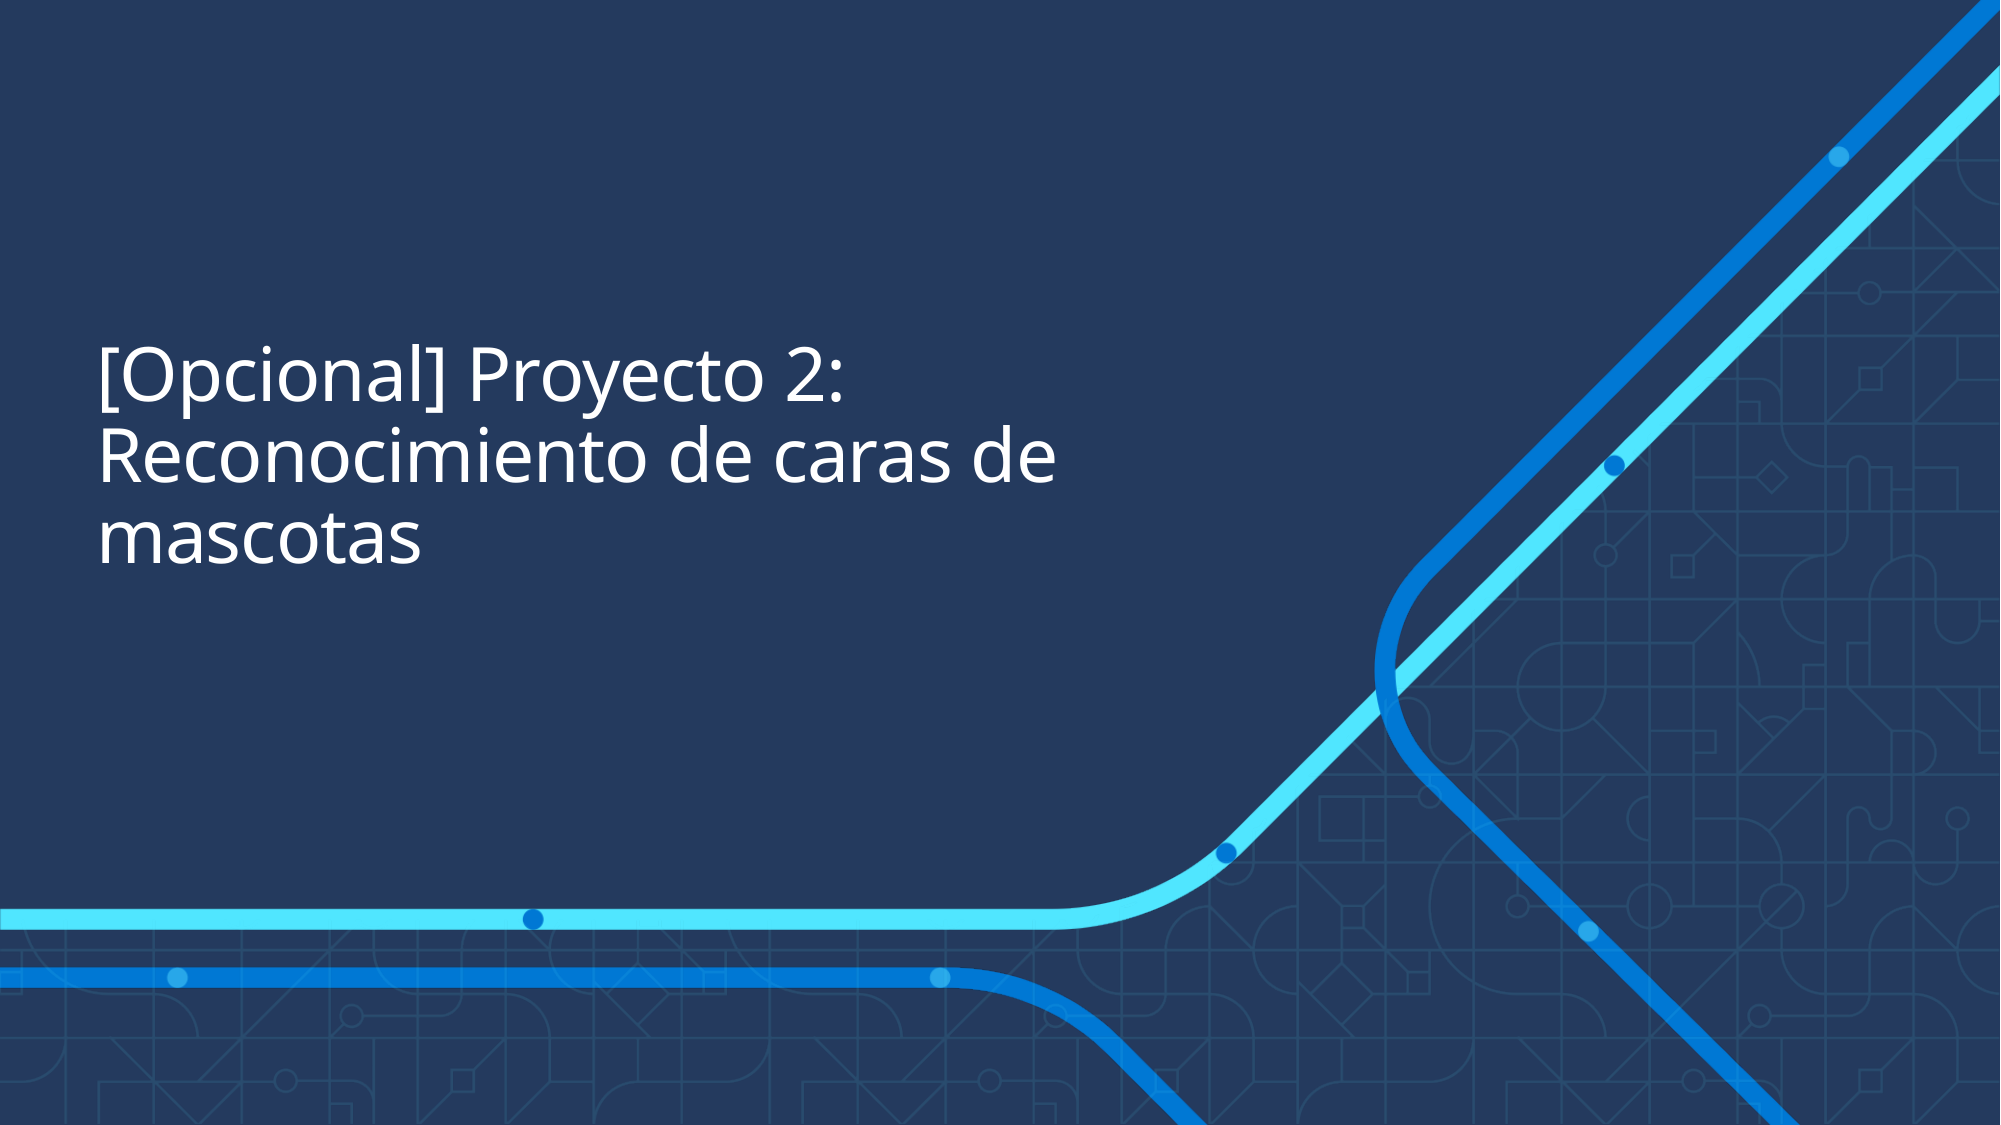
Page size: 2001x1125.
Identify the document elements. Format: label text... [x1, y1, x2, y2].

picture [0, 0, 2000, 1125]
title [Opcional] Proyecto 2: Reconocimiento de caras de mascotas [96, 336, 1367, 580]
